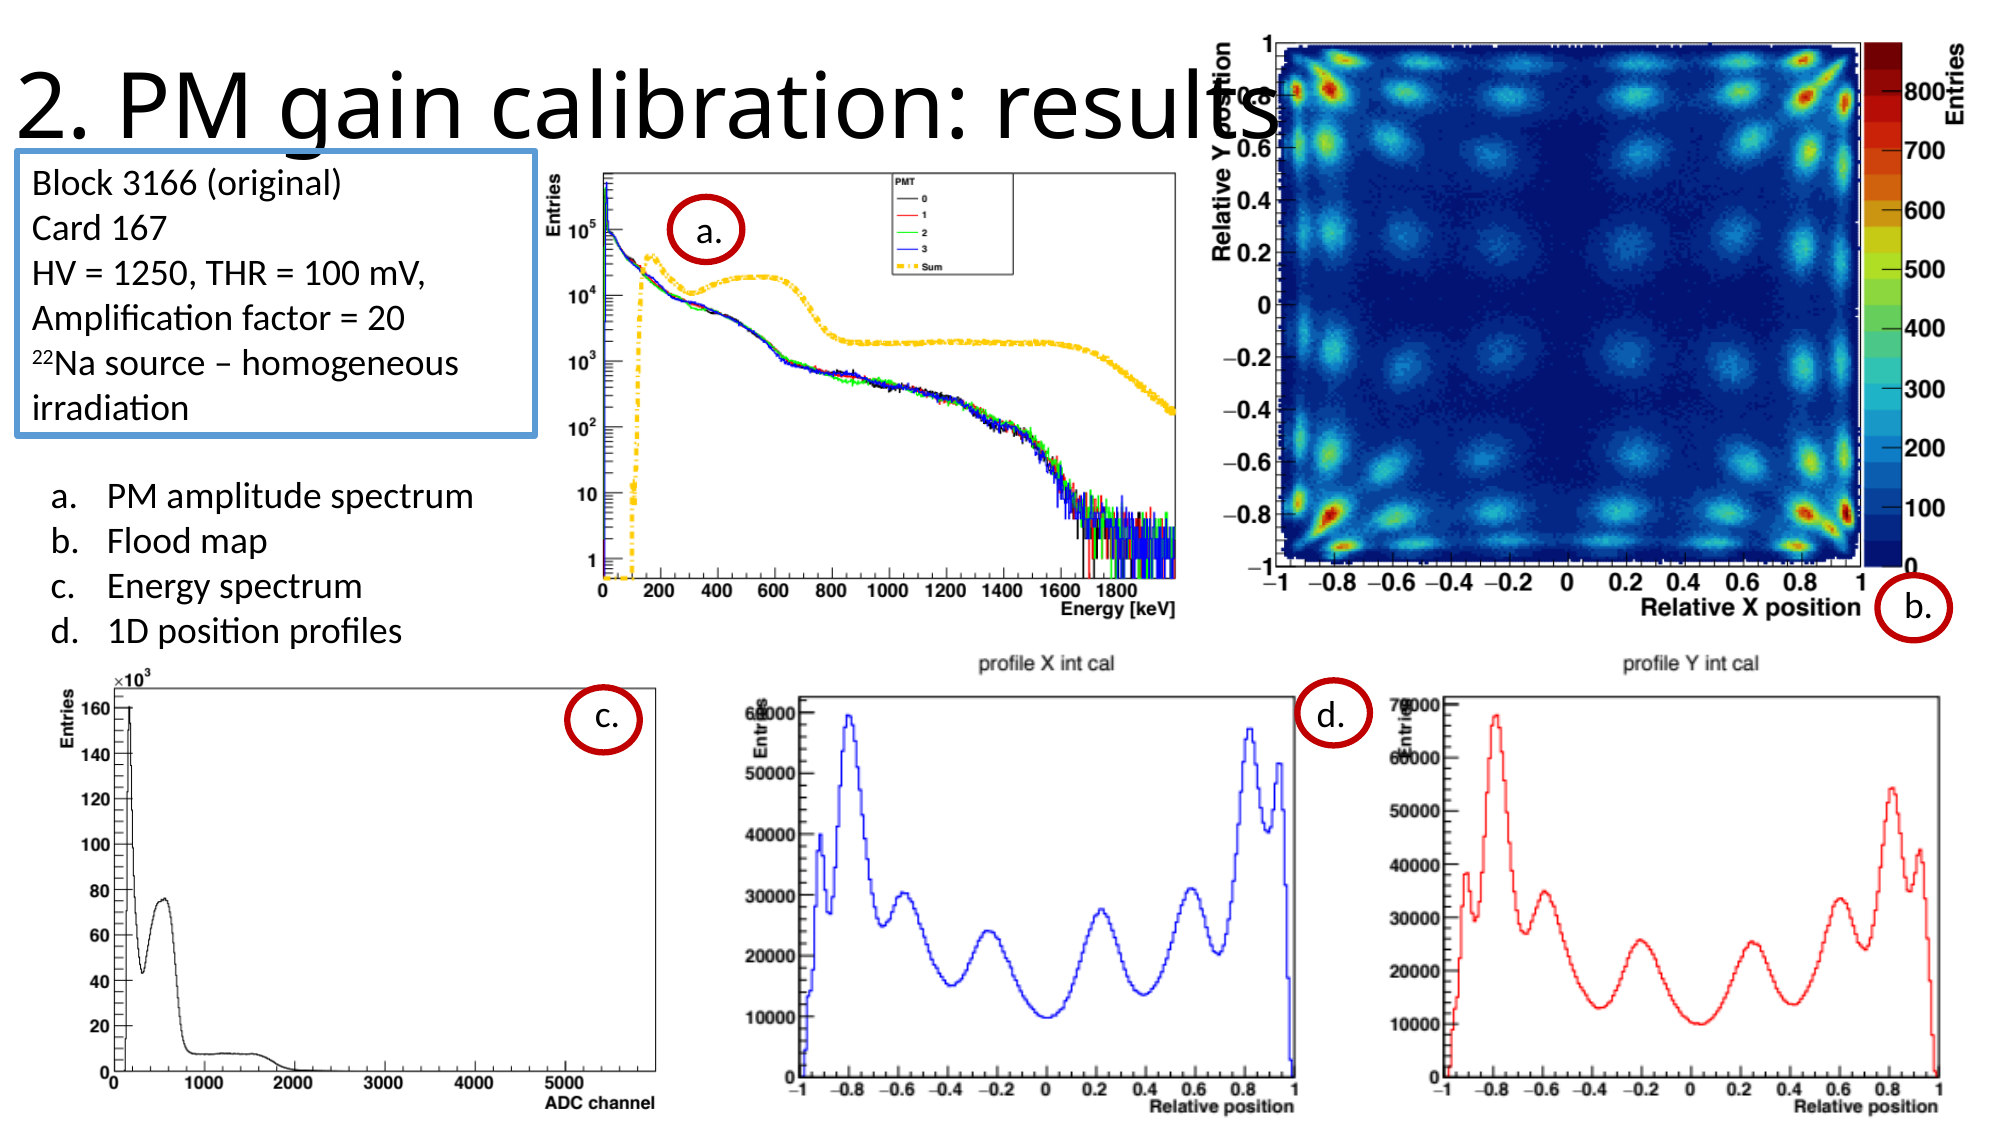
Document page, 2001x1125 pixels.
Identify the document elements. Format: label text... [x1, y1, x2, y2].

picture [532, 122, 1193, 627]
picture [42, 654, 677, 1117]
text_box PM amplitude spectrum Flood map Energy spectrum 1D position profiles [35, 463, 536, 659]
picture [725, 645, 1969, 1125]
text_box [1885, 630, 1942, 642]
title 2. PM gain calibration: results [0, 0, 1725, 218]
text_box Block 3166 (original) Card 167 HV = 1250, THR = 100 mV, Amplification factor = 20 22Na source – homogeneous irradiation [17, 150, 532, 436]
picture [1194, 18, 1981, 630]
